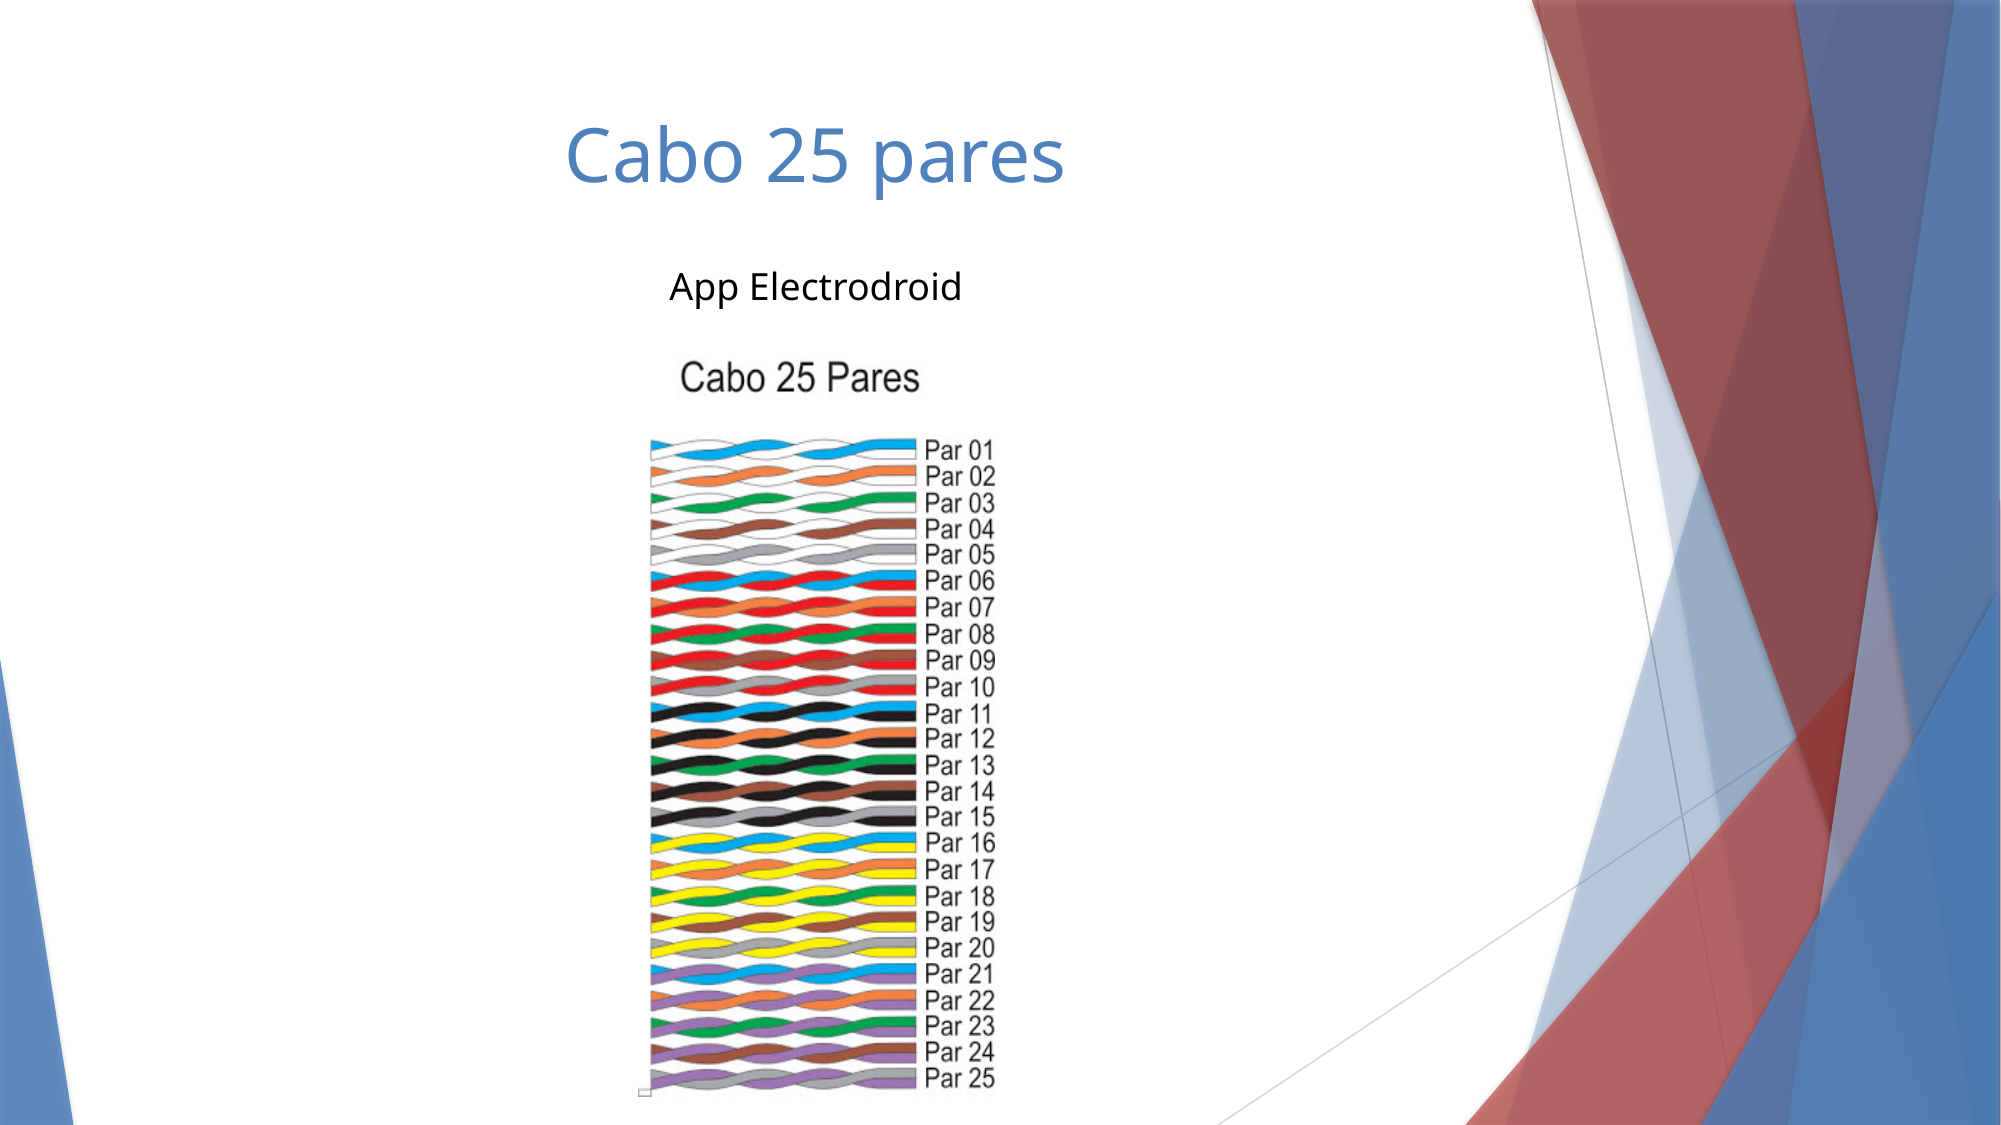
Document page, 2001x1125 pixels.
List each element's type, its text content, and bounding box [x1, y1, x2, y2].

text_box App Electrodroid [654, 256, 978, 316]
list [637, 353, 995, 1097]
title Cabo 25 pares [111, 99, 1522, 317]
